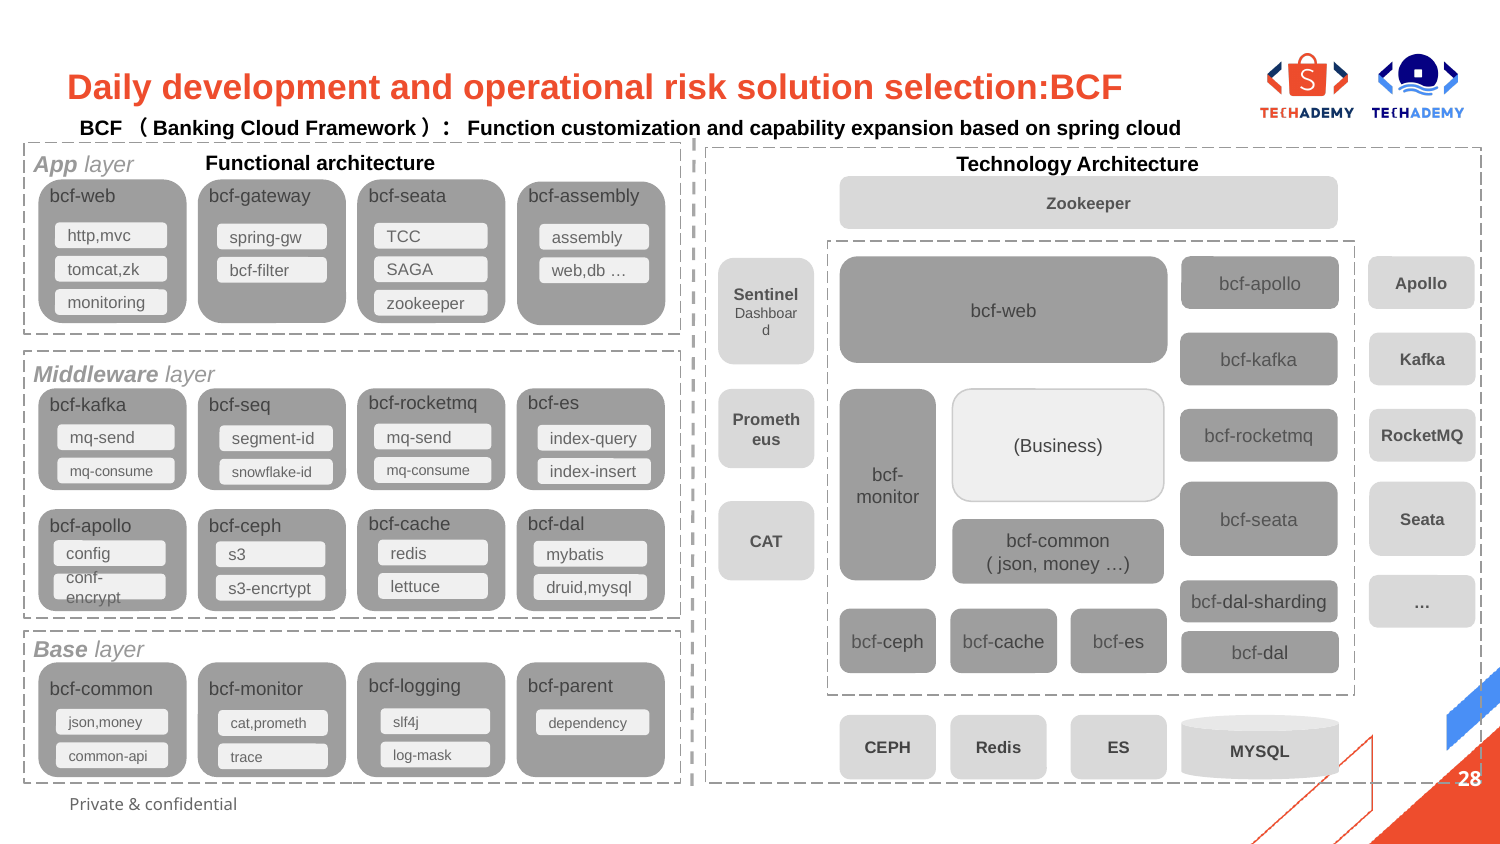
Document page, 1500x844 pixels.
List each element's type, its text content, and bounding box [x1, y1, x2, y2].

text_box [23, 630, 681, 783]
text_box SAGA [374, 256, 488, 283]
text_box bcf-cache [950, 608, 1058, 674]
text_box bcf-parent [516, 662, 665, 708]
text_box MYSQL [1181, 714, 1339, 780]
picture [0, 0, 1500, 844]
text_box bcf-common [38, 664, 187, 710]
text_box Base layer [33, 630, 197, 663]
text_box s3 [215, 541, 326, 568]
text_box monitoring [54, 289, 168, 315]
text_box web,db … [539, 257, 650, 284]
text_box snowflake-id [219, 458, 333, 485]
text_box [23, 142, 681, 335]
text_box [38, 710, 187, 778]
text_box dependency [536, 709, 650, 736]
text_box bcf-ceph [839, 608, 936, 674]
text_box bcf-dal-sharding [1180, 580, 1338, 623]
text_box [705, 147, 1482, 783]
text_box assembly [539, 223, 650, 250]
text_box Seata [1369, 481, 1476, 556]
text_box cat,prometh [218, 710, 328, 736]
text_box Redis [950, 714, 1047, 780]
text_box bcf-web [839, 256, 1168, 363]
text_box json,money [55, 708, 169, 735]
text_box CAT [718, 501, 815, 581]
text_box bcf-monitor [197, 664, 346, 710]
text_box [517, 218, 666, 326]
text_box [38, 548, 187, 612]
text_box Functional architecture [205, 151, 599, 175]
text_box bcf-web [38, 177, 194, 218]
text_box [197, 218, 347, 324]
text_box [357, 546, 506, 612]
text_box druid,mysql [533, 574, 648, 600]
text_box slf4j [380, 708, 491, 735]
text_box mq-send [57, 424, 175, 451]
text_box bcf-assembly [517, 172, 681, 218]
text_box bcf-logging [357, 662, 506, 708]
text_box bcf-es [1070, 608, 1167, 674]
text_box zookeeper [374, 289, 488, 316]
text_box Technology Architecture [956, 151, 1213, 176]
text_box App layer [33, 145, 197, 177]
slide_number ‹#› [1439, 759, 1500, 844]
text_box bcf-kafka [1180, 332, 1338, 386]
text_box bcf-seata [357, 175, 506, 218]
text_box mq-send [374, 423, 492, 450]
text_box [691, 137, 695, 788]
text_box Middleware layer [33, 355, 257, 387]
text_box trace [218, 743, 328, 770]
text_box Prometheus [718, 388, 815, 469]
text_box log-mask [380, 741, 491, 768]
text_box [516, 425, 665, 491]
text_box bcf-dal [1181, 631, 1339, 674]
text_box bcf- monitor [839, 388, 936, 581]
text_box bcf-es [516, 379, 665, 425]
text_box index-query [537, 424, 651, 451]
title Daily development and operational risk solution selection:BCF [60, 38, 1440, 133]
text_box bcf-seata [1180, 481, 1338, 556]
text_box mybatis [533, 540, 648, 567]
text_box Apollo [1368, 256, 1475, 309]
text_box http,mvc [54, 222, 168, 249]
text_box config [53, 540, 166, 566]
text_box TCC [374, 222, 488, 249]
text_box Zookeeper [839, 176, 1338, 229]
text_box spring-gw [217, 223, 327, 250]
text_box tomcat,zk [54, 255, 168, 282]
text_box bcf-filter [217, 256, 327, 283]
text_box bcf-apollo [1181, 256, 1339, 309]
text_box bcf-seq [197, 381, 346, 427]
text_box [197, 548, 347, 612]
text_box [357, 425, 506, 491]
text_box [357, 218, 506, 324]
text_box [197, 681, 347, 778]
text_box ES [1070, 714, 1167, 780]
text_box lettuce [378, 573, 488, 599]
text_box bcf-rocketmq [1180, 408, 1338, 462]
text_box (Business) [952, 388, 1164, 502]
text_box … [1368, 574, 1476, 628]
text_box [23, 351, 681, 619]
text_box [197, 427, 347, 491]
text_box bcf-common ( json, money …) [952, 519, 1164, 584]
text_box [516, 708, 665, 778]
text_box bcf-gateway [197, 172, 346, 218]
text_box Kafka [1369, 332, 1476, 386]
text_box common-api [55, 742, 169, 769]
text_box conf-encrypt [53, 573, 166, 600]
text_box Sentinel Dashboard [718, 257, 815, 365]
text_box bcf-cache [357, 500, 506, 546]
text_box [357, 708, 506, 778]
text_box mq-consume [57, 457, 175, 484]
text_box bcf-kafka [38, 387, 187, 427]
text_box [38, 218, 187, 324]
text_box bcf-rocketmq [357, 379, 506, 425]
text_box index-insert [537, 458, 651, 484]
text_box bcf-ceph [197, 502, 346, 548]
text_box CEPH [839, 714, 936, 780]
text_box [38, 427, 187, 491]
text_box segment-id [219, 425, 333, 452]
text_box bcf-dal [516, 500, 665, 546]
text_box [827, 240, 1355, 696]
text_box mq-consume [374, 457, 492, 483]
text_box BCF（Banking Cloud Framework）：Function customization and capability expansion based on spring cloud [68, 103, 1341, 151]
text_box [516, 546, 665, 612]
text_box RocketMQ [1369, 408, 1476, 462]
text_box s3-encrtypt [215, 574, 326, 601]
text_box redis [378, 539, 488, 566]
text_box bcf-apollo [38, 502, 187, 548]
